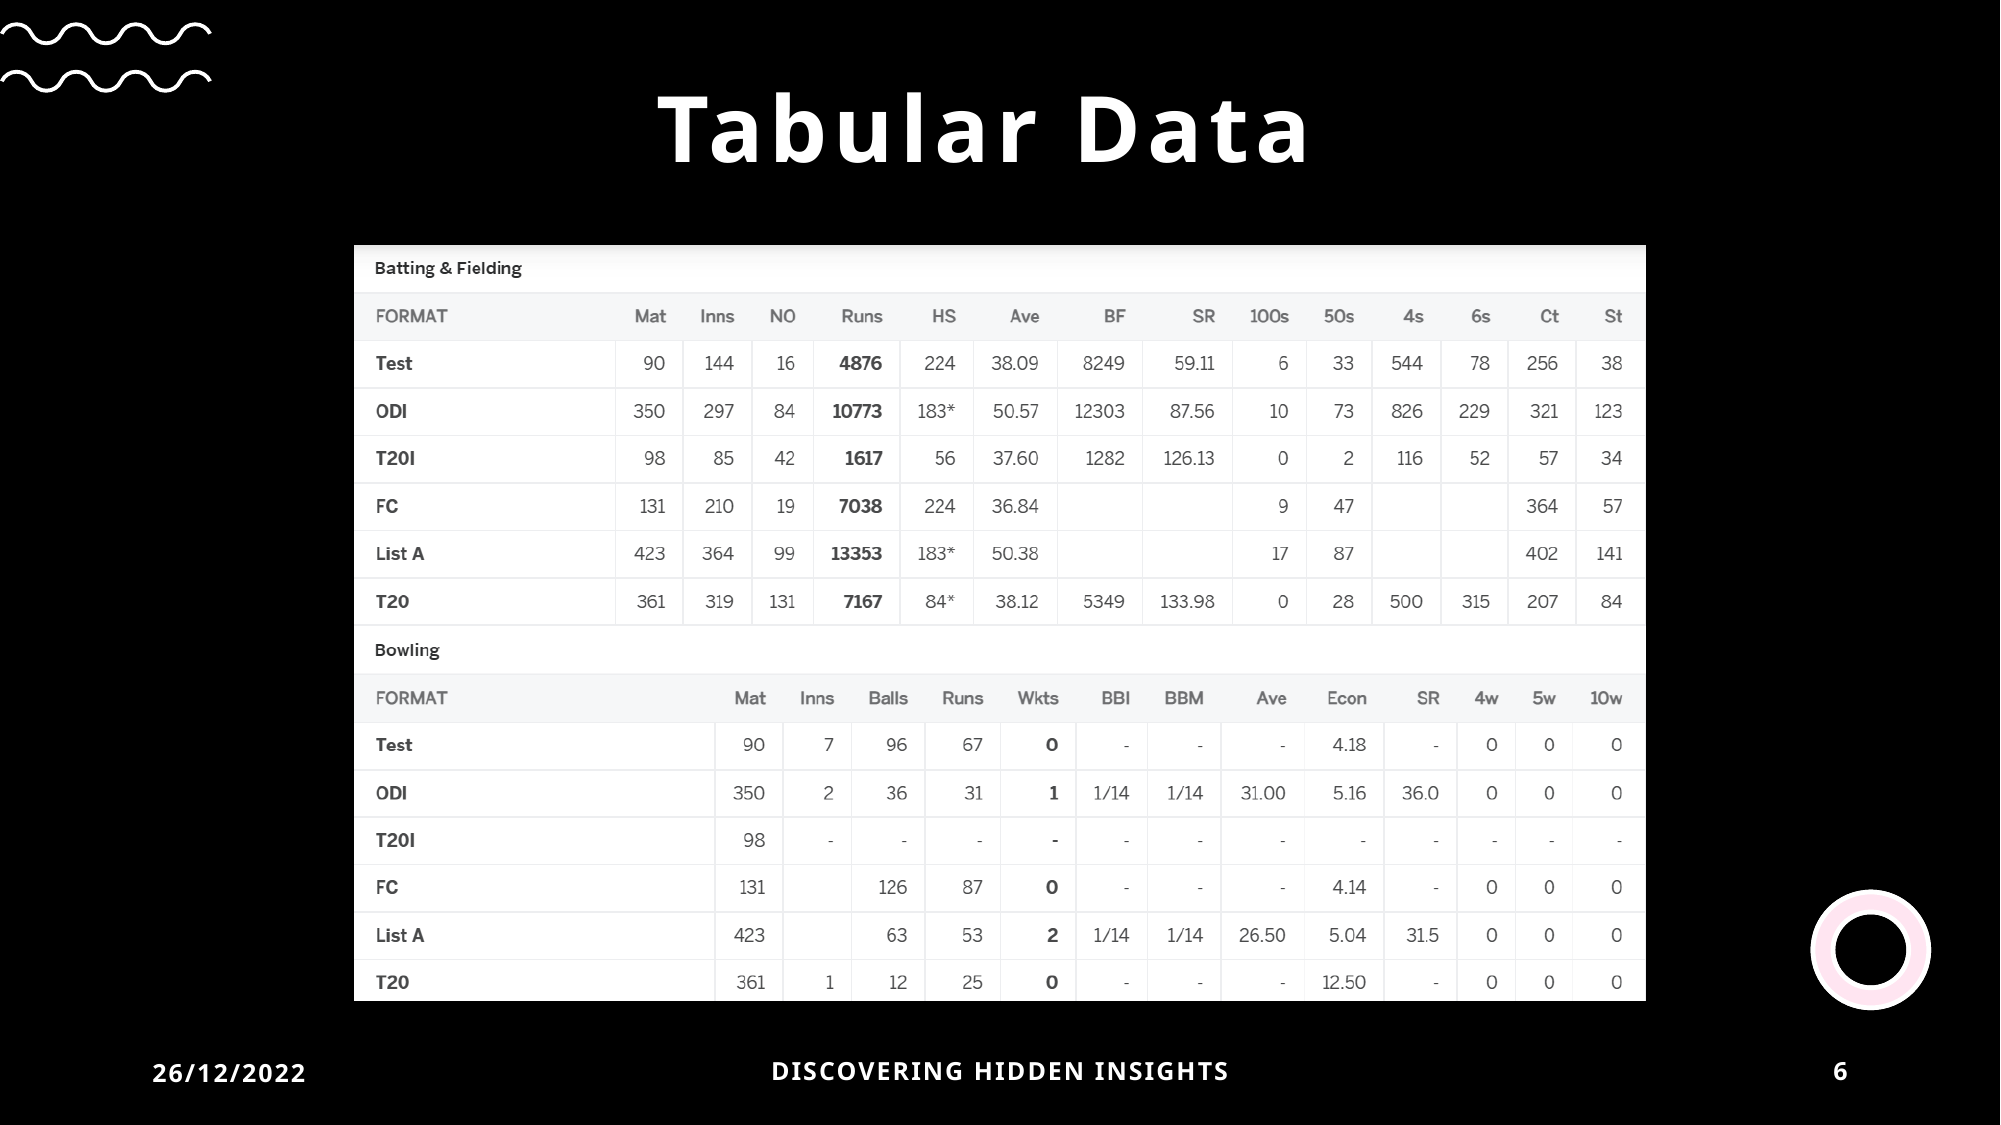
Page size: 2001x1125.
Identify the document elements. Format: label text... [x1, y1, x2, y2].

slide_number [137, 1042, 588, 1103]
slide_number 6 [1412, 1042, 1863, 1103]
footer Discovering hidden insights [662, 1042, 1338, 1103]
picture [354, 245, 1646, 1001]
title Tabular Data [640, 40, 2000, 226]
